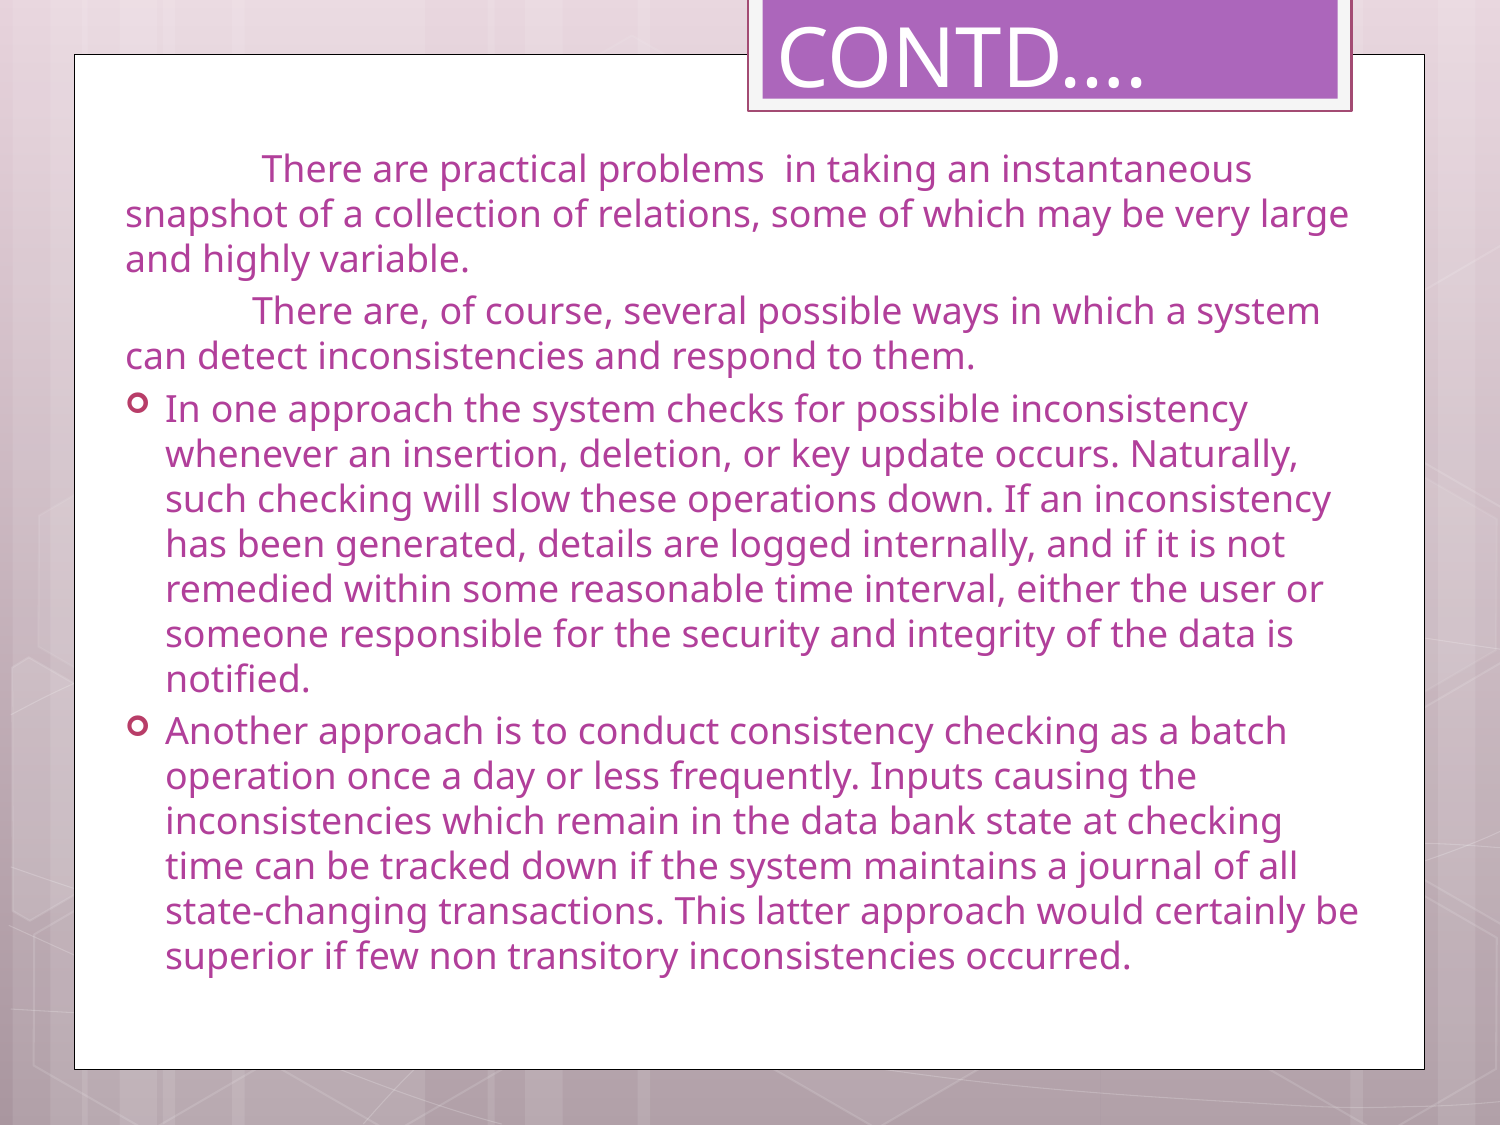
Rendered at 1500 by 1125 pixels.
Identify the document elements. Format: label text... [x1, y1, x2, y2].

list There are practical problems in taking an instantaneous snapshot of a collection of relations, some of which may be very large and highly variable. There are, of course, several possible ways in which a system can detect inconsistencies and respond to them. In one approach the system checks for possible inconsistency whenever an insertion, deletion, or key update occurs. Naturally, such checking will slow these operations down. If an inconsistency has been generated, details are logged internally, and if it is not remedied within some reasonable time interval, either the user or someone responsible for the security and integrity of the data is notified. Another approach is to conduct consistency checking as a batch operation once a day or less frequently. Inputs causing the inconsistencies which remain in the data bank state at checking time can be tracked down if the system maintains a journal of all state-changing transactions. This latter approach would certainly be superior if few non transitory inconsistencies occurred. [100, 137, 1388, 988]
title CONTD…. [761, 0, 1500, 113]
